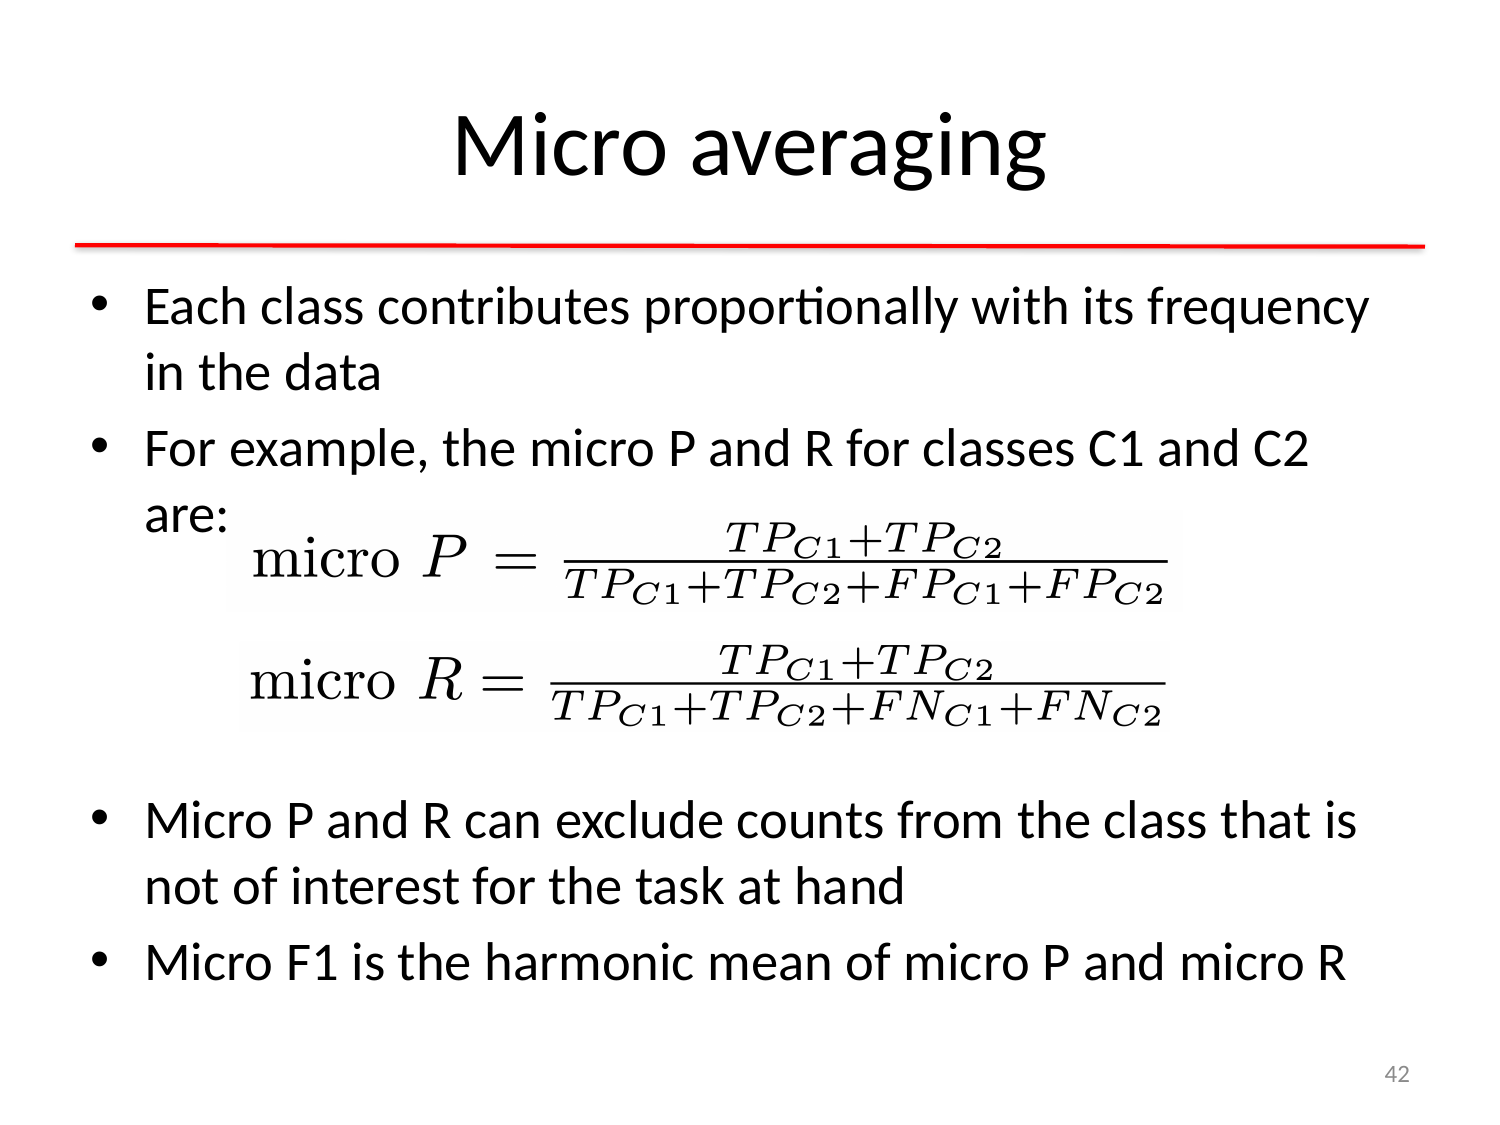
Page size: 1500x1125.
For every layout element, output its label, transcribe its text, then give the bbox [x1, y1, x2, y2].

list Each class contributes proportionally with its frequency in the data For example, the micro P and R for classes C1 and C2 are: Micro P and R can exclude counts from the class that is not of interest for the task at hand Micro F1 is the harmonic mean of micro P and micro R [75, 262, 1425, 1005]
picture [226, 510, 1184, 613]
picture [239, 641, 1171, 733]
slide_number 42 [1074, 1042, 1425, 1103]
title Micro averaging [75, 45, 1425, 233]
